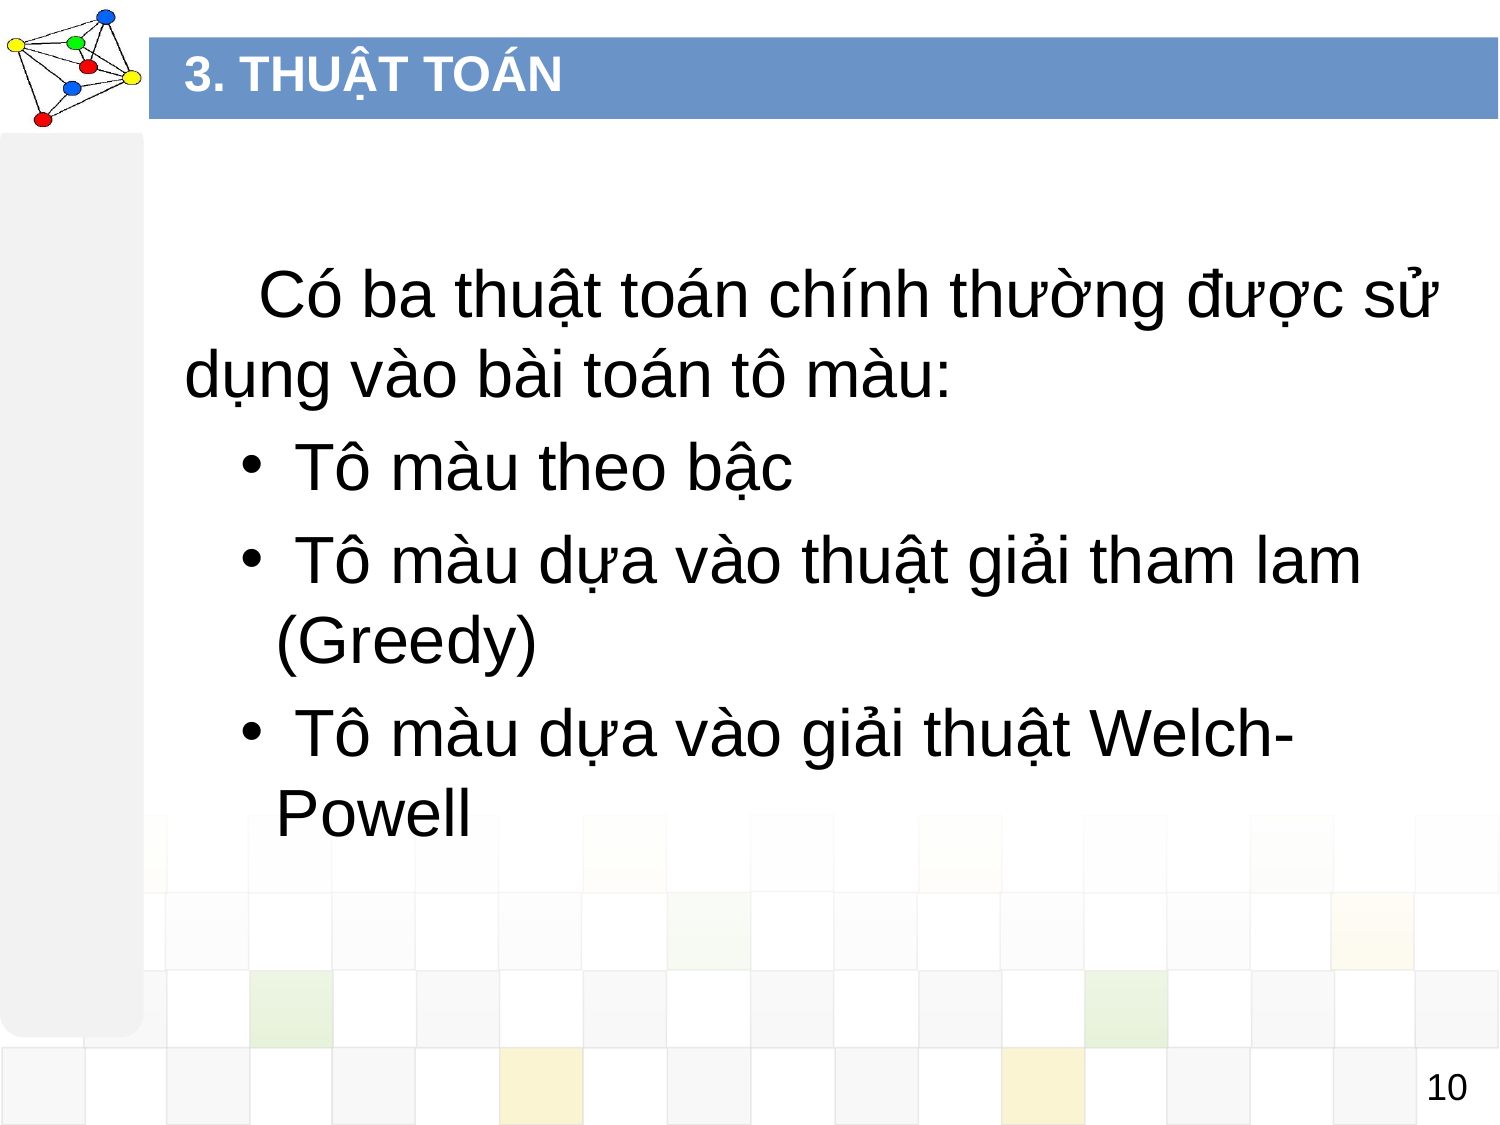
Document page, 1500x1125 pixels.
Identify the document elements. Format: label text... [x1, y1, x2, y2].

picture [0, 3, 149, 133]
title 3. THUẬT TOÁN [169, 21, 1383, 123]
slide_number 10 [1132, 1060, 1484, 1111]
list Có ba thuật toán chính thường được sử dụng vào bài toán tô màu: Tô màu theo bậc Tô màu dựa vào thuật giải tham lam (Greedy) Tô màu dựa vào giải thuật Welch-Powell [169, 154, 1500, 1062]
